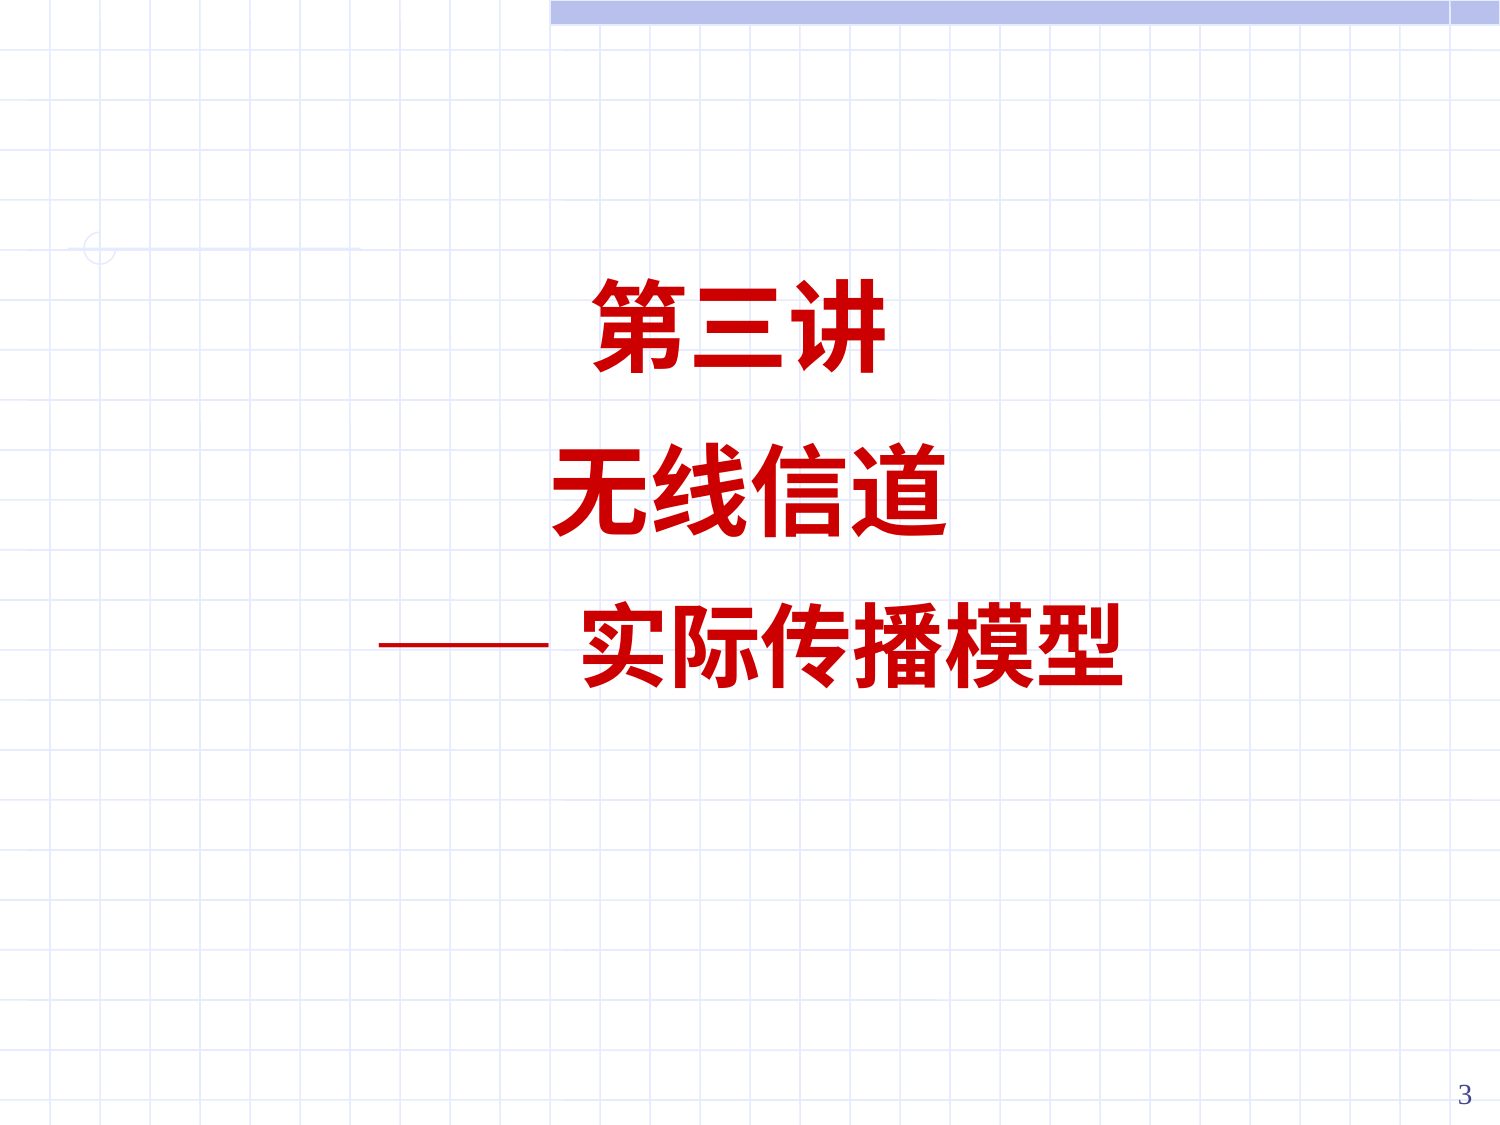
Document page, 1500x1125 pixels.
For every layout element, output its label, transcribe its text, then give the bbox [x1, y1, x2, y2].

list 第三讲 无线信道 ——实际传播模型 [51, 275, 1449, 706]
slide_number 2 [1174, 1042, 1488, 1118]
